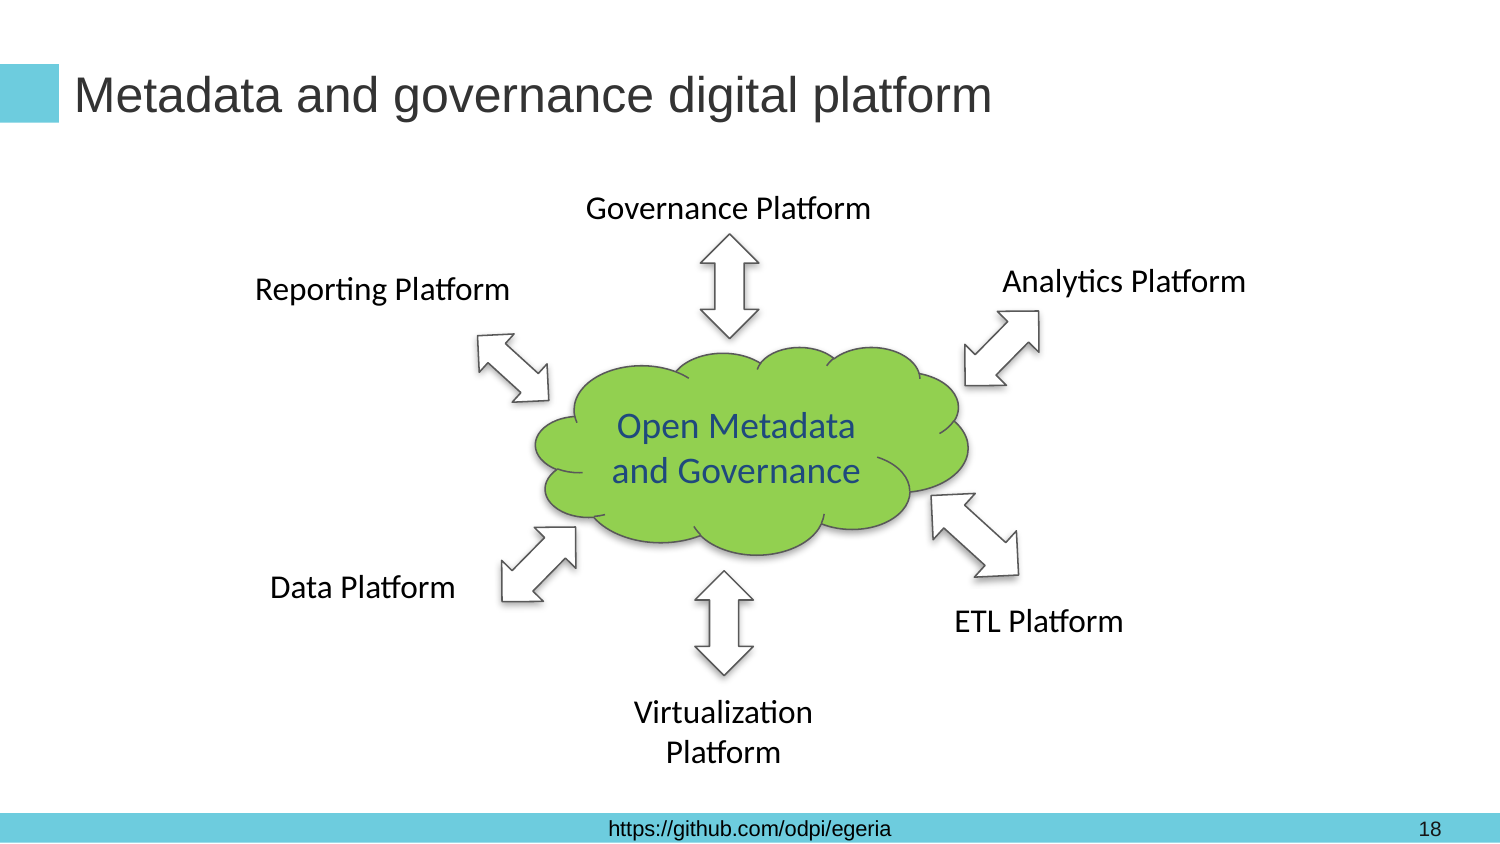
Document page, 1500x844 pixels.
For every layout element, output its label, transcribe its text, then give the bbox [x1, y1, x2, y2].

text_box Reporting Platform [240, 259, 541, 314]
text_box [930, 492, 1020, 578]
text_box Virtualization Platform [562, 683, 885, 778]
text_box ETL Platform [939, 592, 1262, 647]
text_box [476, 333, 550, 403]
slide_number 18 [1403, 813, 1494, 843]
text_box [699, 234, 760, 340]
text_box [694, 570, 755, 677]
text_box [964, 310, 1040, 387]
text_box Analytics Platform [987, 251, 1310, 307]
text_box Governance Platform [567, 178, 890, 234]
text_box Data Platform [255, 557, 488, 613]
text_box Open Metadata and Governance [534, 346, 969, 557]
text_box [500, 526, 577, 603]
title Metadata and governance digital platform [58, 47, 1449, 141]
